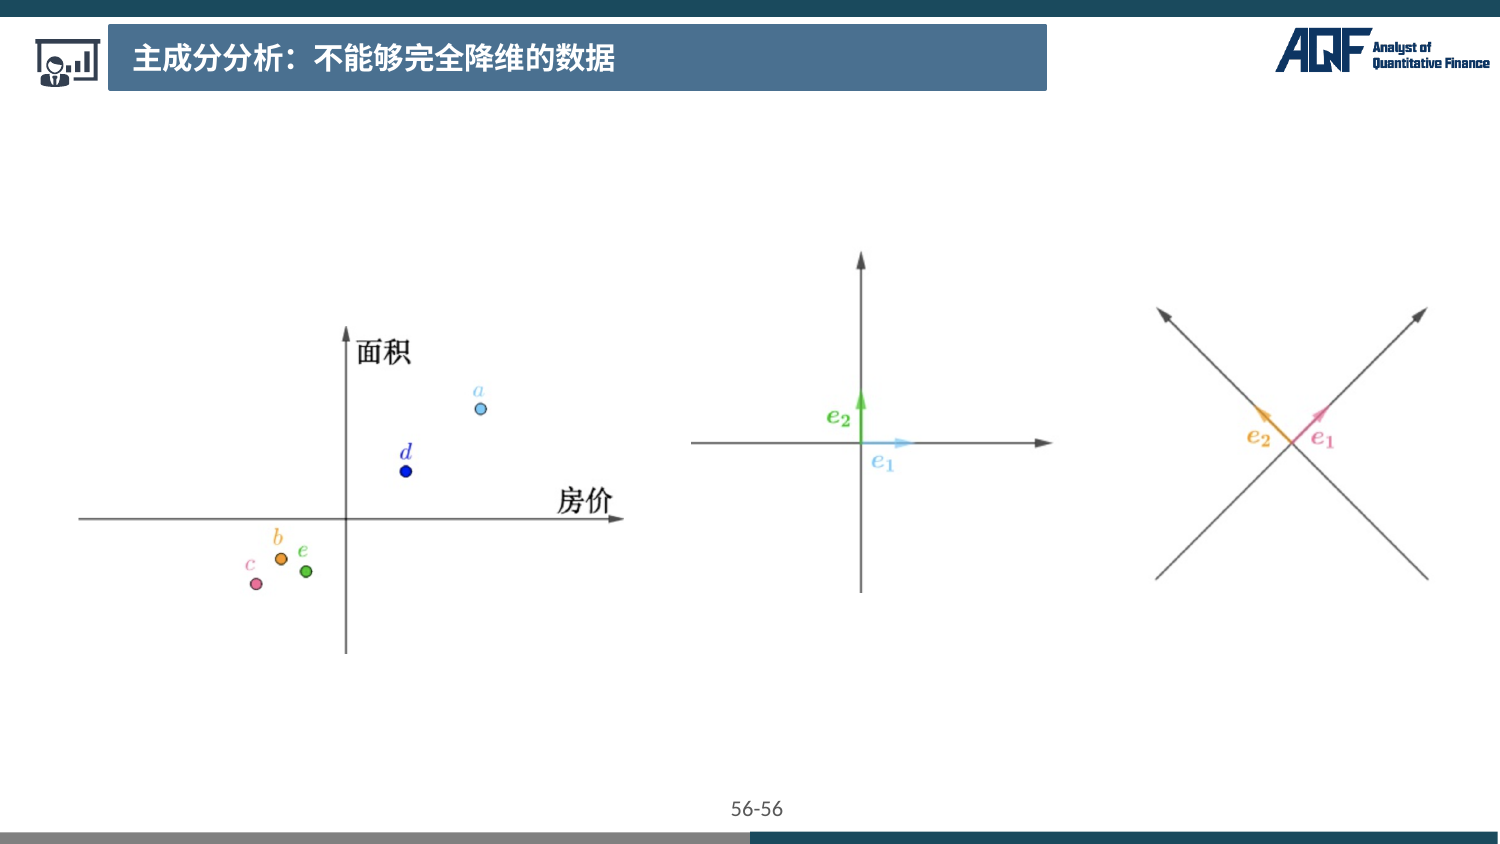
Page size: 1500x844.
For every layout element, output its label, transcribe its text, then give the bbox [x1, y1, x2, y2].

picture [76, 303, 663, 654]
picture [691, 199, 1452, 593]
picture [1252, 2, 1500, 102]
list 主成分分析：不能够完全降维的数据 [117, 32, 1039, 84]
